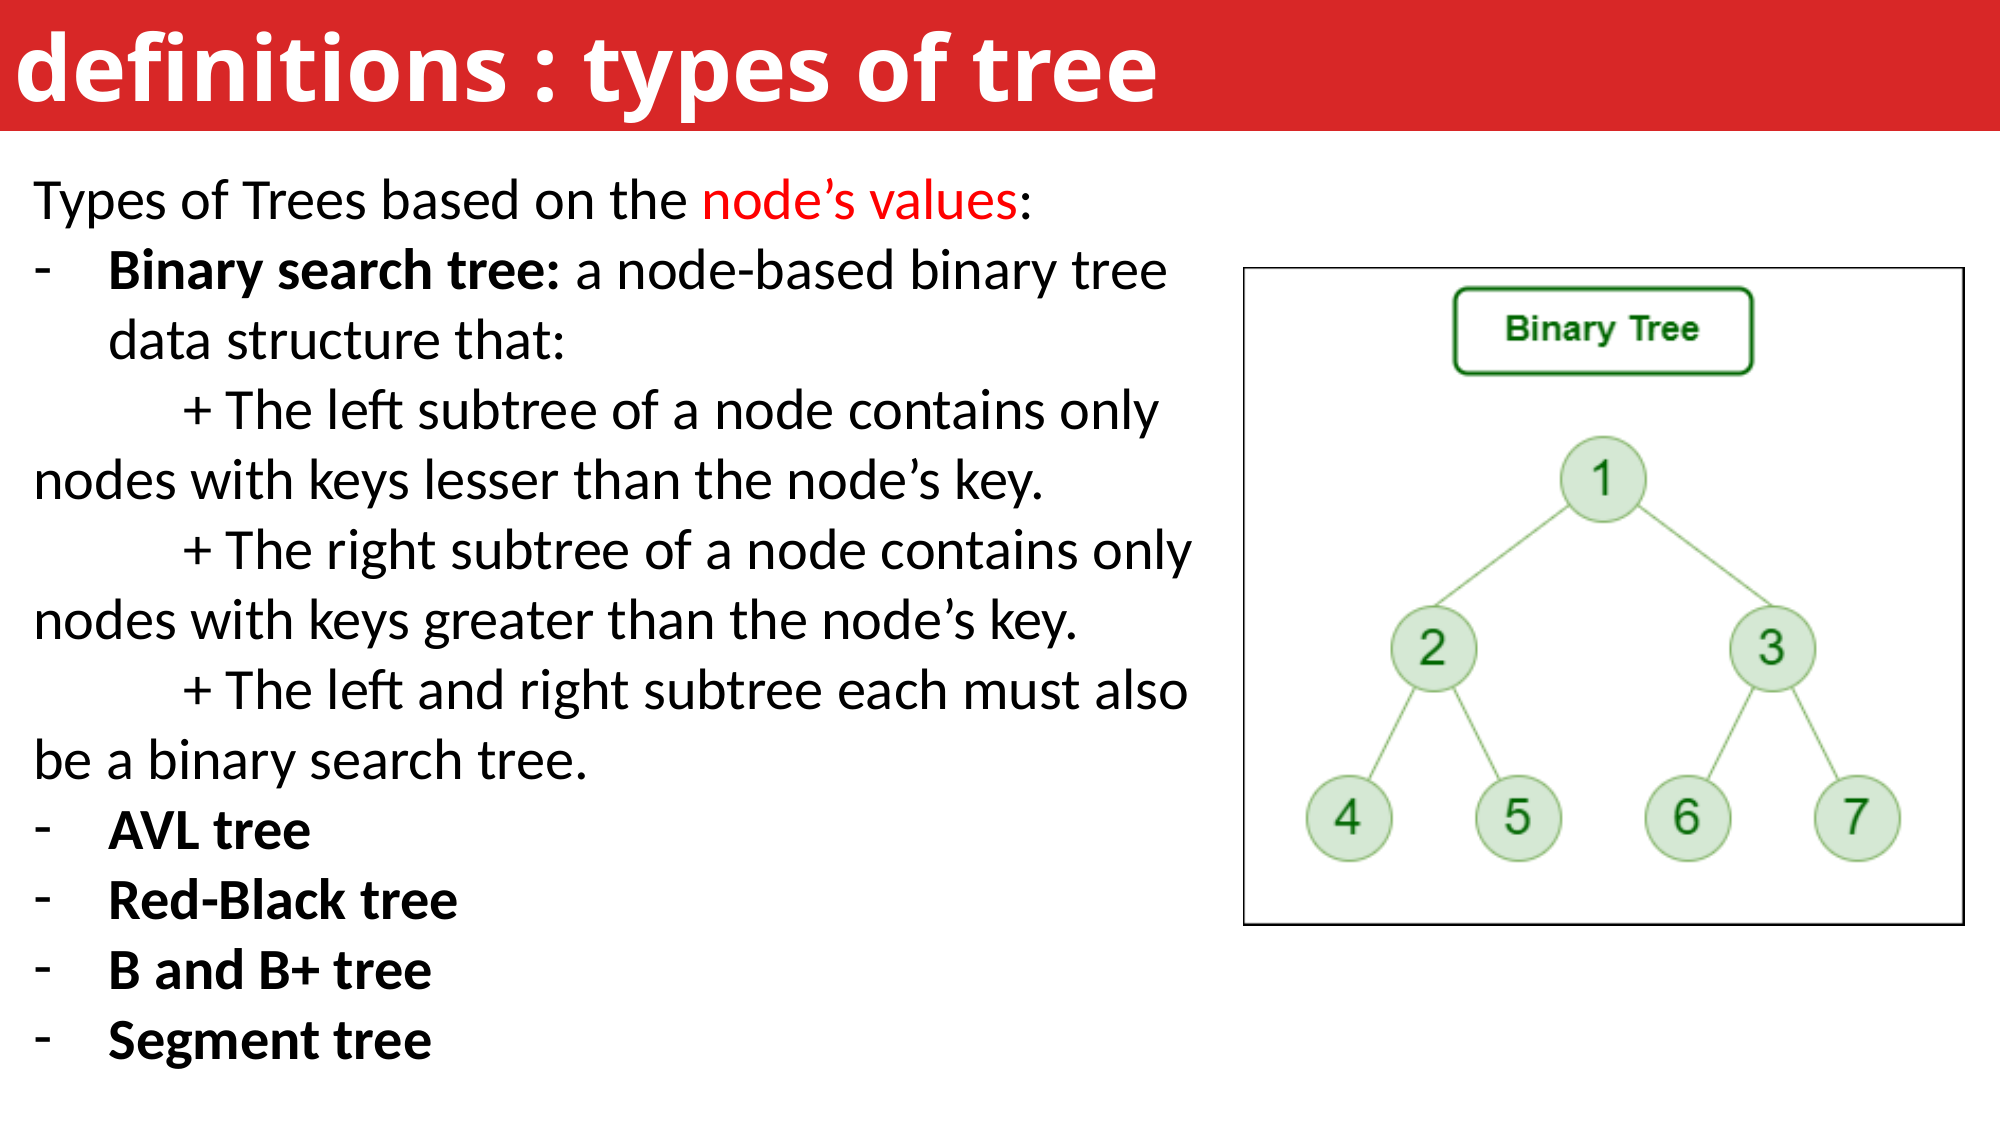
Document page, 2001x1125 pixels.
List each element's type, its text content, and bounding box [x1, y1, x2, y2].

text_box definitions : types of tree [0, 0, 2000, 131]
text_box Types of Trees based on the node’s values: Binary search tree: a node-based binary tree data structure that: + The left subtree of a node contains only nodes with keys lesser than the node’s key. + The right subtree of a node contains only nodes with keys greater than the node’s key. + The left and right subtree each must also be a binary search tree. AVL tree Red-Black tree B and B+ tree Segment tree [18, 153, 1244, 1079]
picture [1243, 267, 1966, 926]
